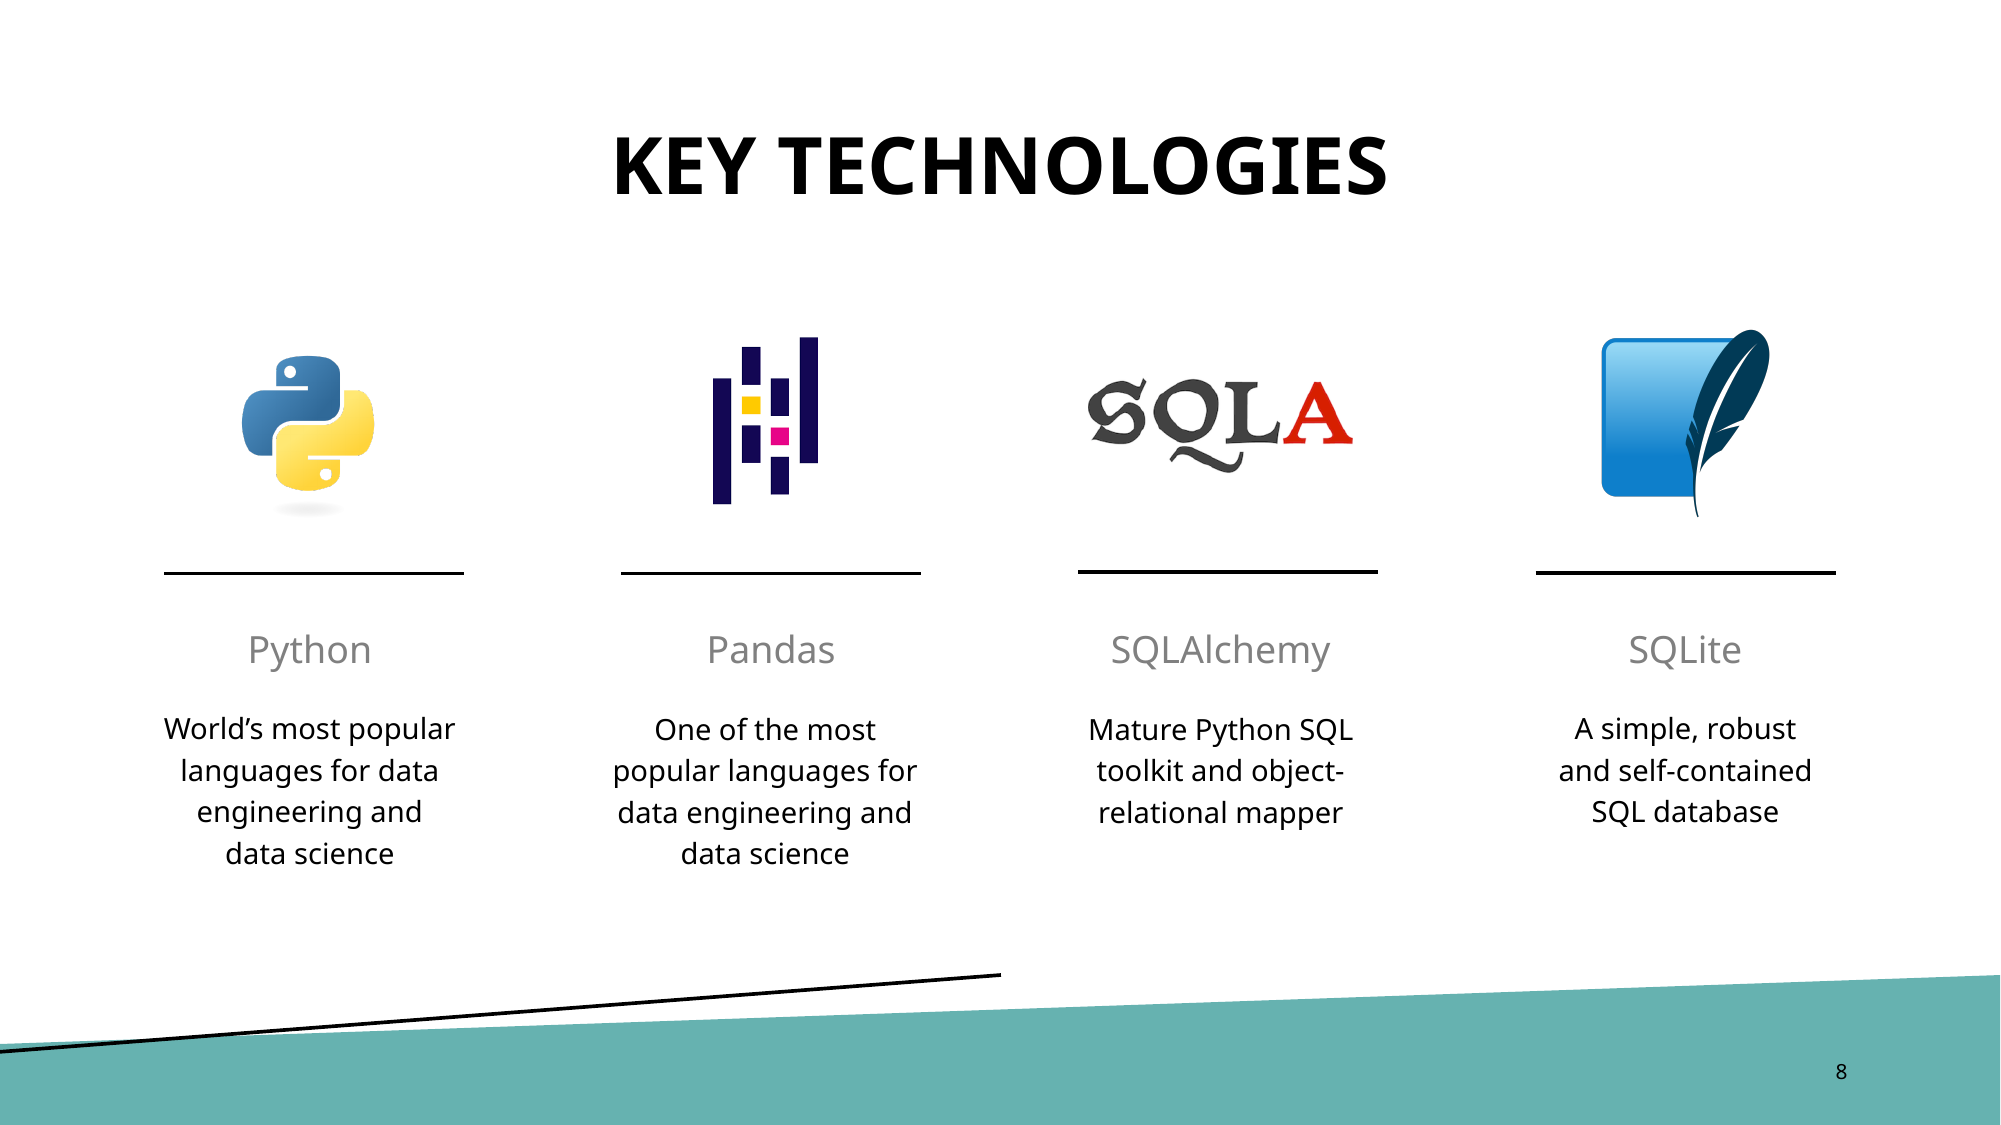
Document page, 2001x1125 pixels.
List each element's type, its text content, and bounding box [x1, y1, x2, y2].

picture [235, 348, 385, 521]
list World’s most popular languages for data engineering and data science [147, 696, 473, 892]
slide_number 8 [1412, 1042, 1863, 1103]
title Key Technologies [137, 59, 1863, 278]
picture [1088, 288, 1353, 553]
list SQLAlchemy [1058, 623, 1384, 683]
list SQLite [1523, 623, 1848, 683]
text_box Pandas [608, 623, 934, 683]
list Mature Python SQL toolkit and object-relational mapper [1070, 696, 1371, 892]
picture [685, 314, 845, 527]
list A simple, robust and self-contained SQL database [1535, 696, 1836, 892]
list Python [147, 623, 473, 683]
text_box One of the most popular languages for data engineering and data science [592, 696, 938, 892]
picture [1588, 326, 1783, 521]
